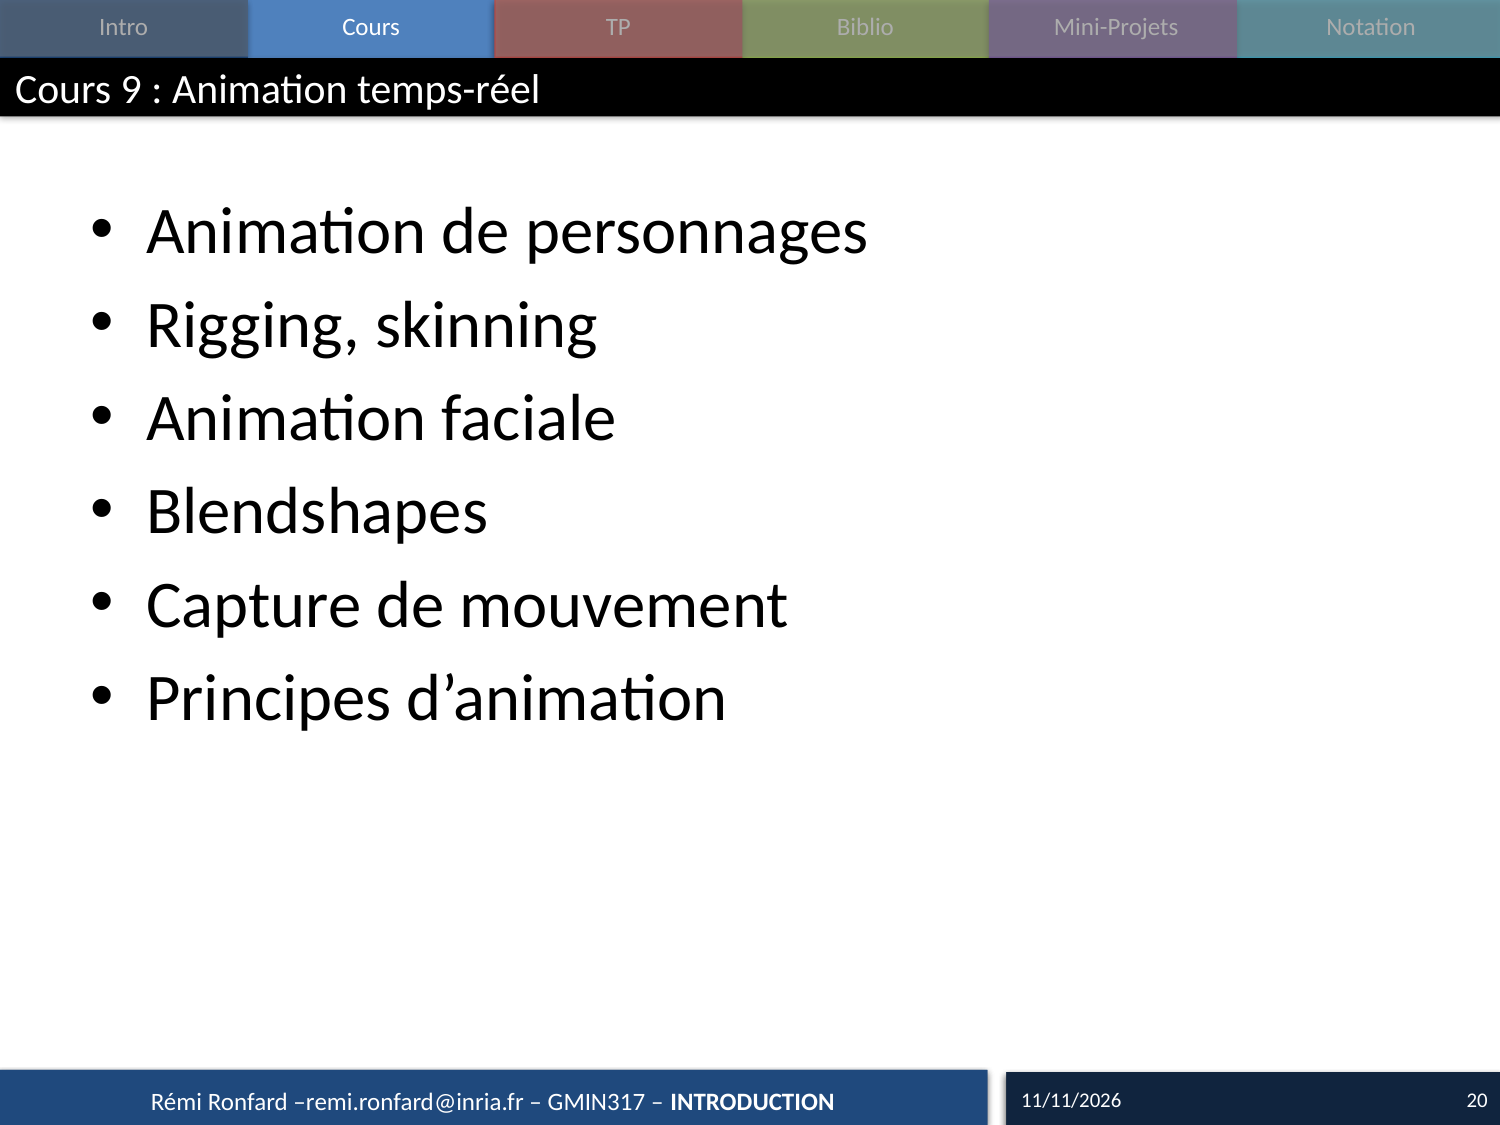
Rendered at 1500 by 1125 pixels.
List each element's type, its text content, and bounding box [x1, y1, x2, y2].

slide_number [1006, 1070, 1153, 1125]
footer Rémi Ronfard –remi.ronfard@inria.fr – GMIN317 – INTRODUCTION [0, 1072, 988, 1125]
title Cours 9 : Animation temps-réel [0, 58, 1500, 117]
list Animation de personnages Rigging, skinning Animation faciale Blendshapes Capture de mouvement Principes d’animation [75, 179, 1425, 1005]
slide_number 20 [1153, 1071, 1500, 1125]
